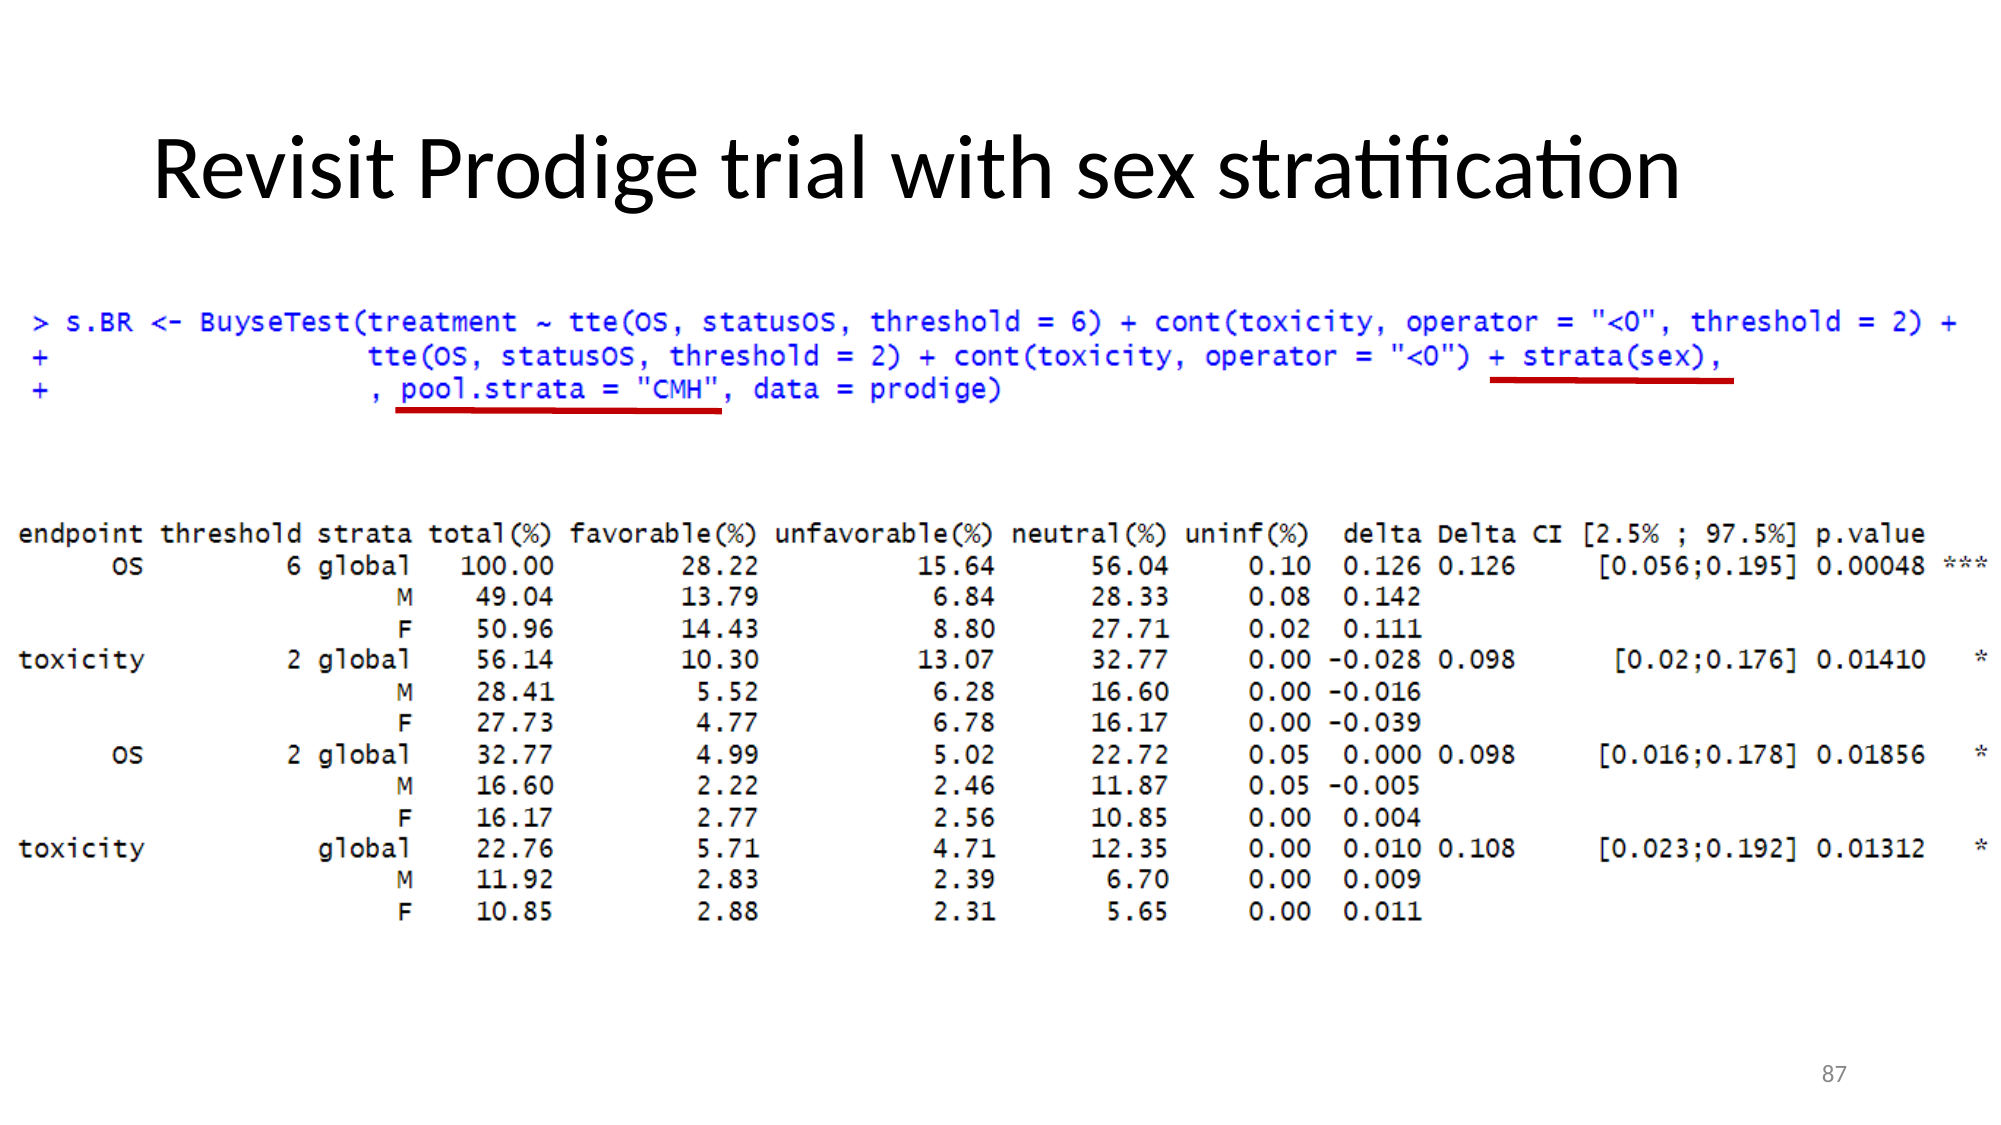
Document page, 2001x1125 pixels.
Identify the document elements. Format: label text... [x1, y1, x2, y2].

slide_number ‹#› [1412, 1042, 1863, 1103]
picture [24, 290, 1976, 422]
title Revisit Prodige trial with sex stratification [137, 59, 1863, 278]
picture [0, 520, 2000, 929]
